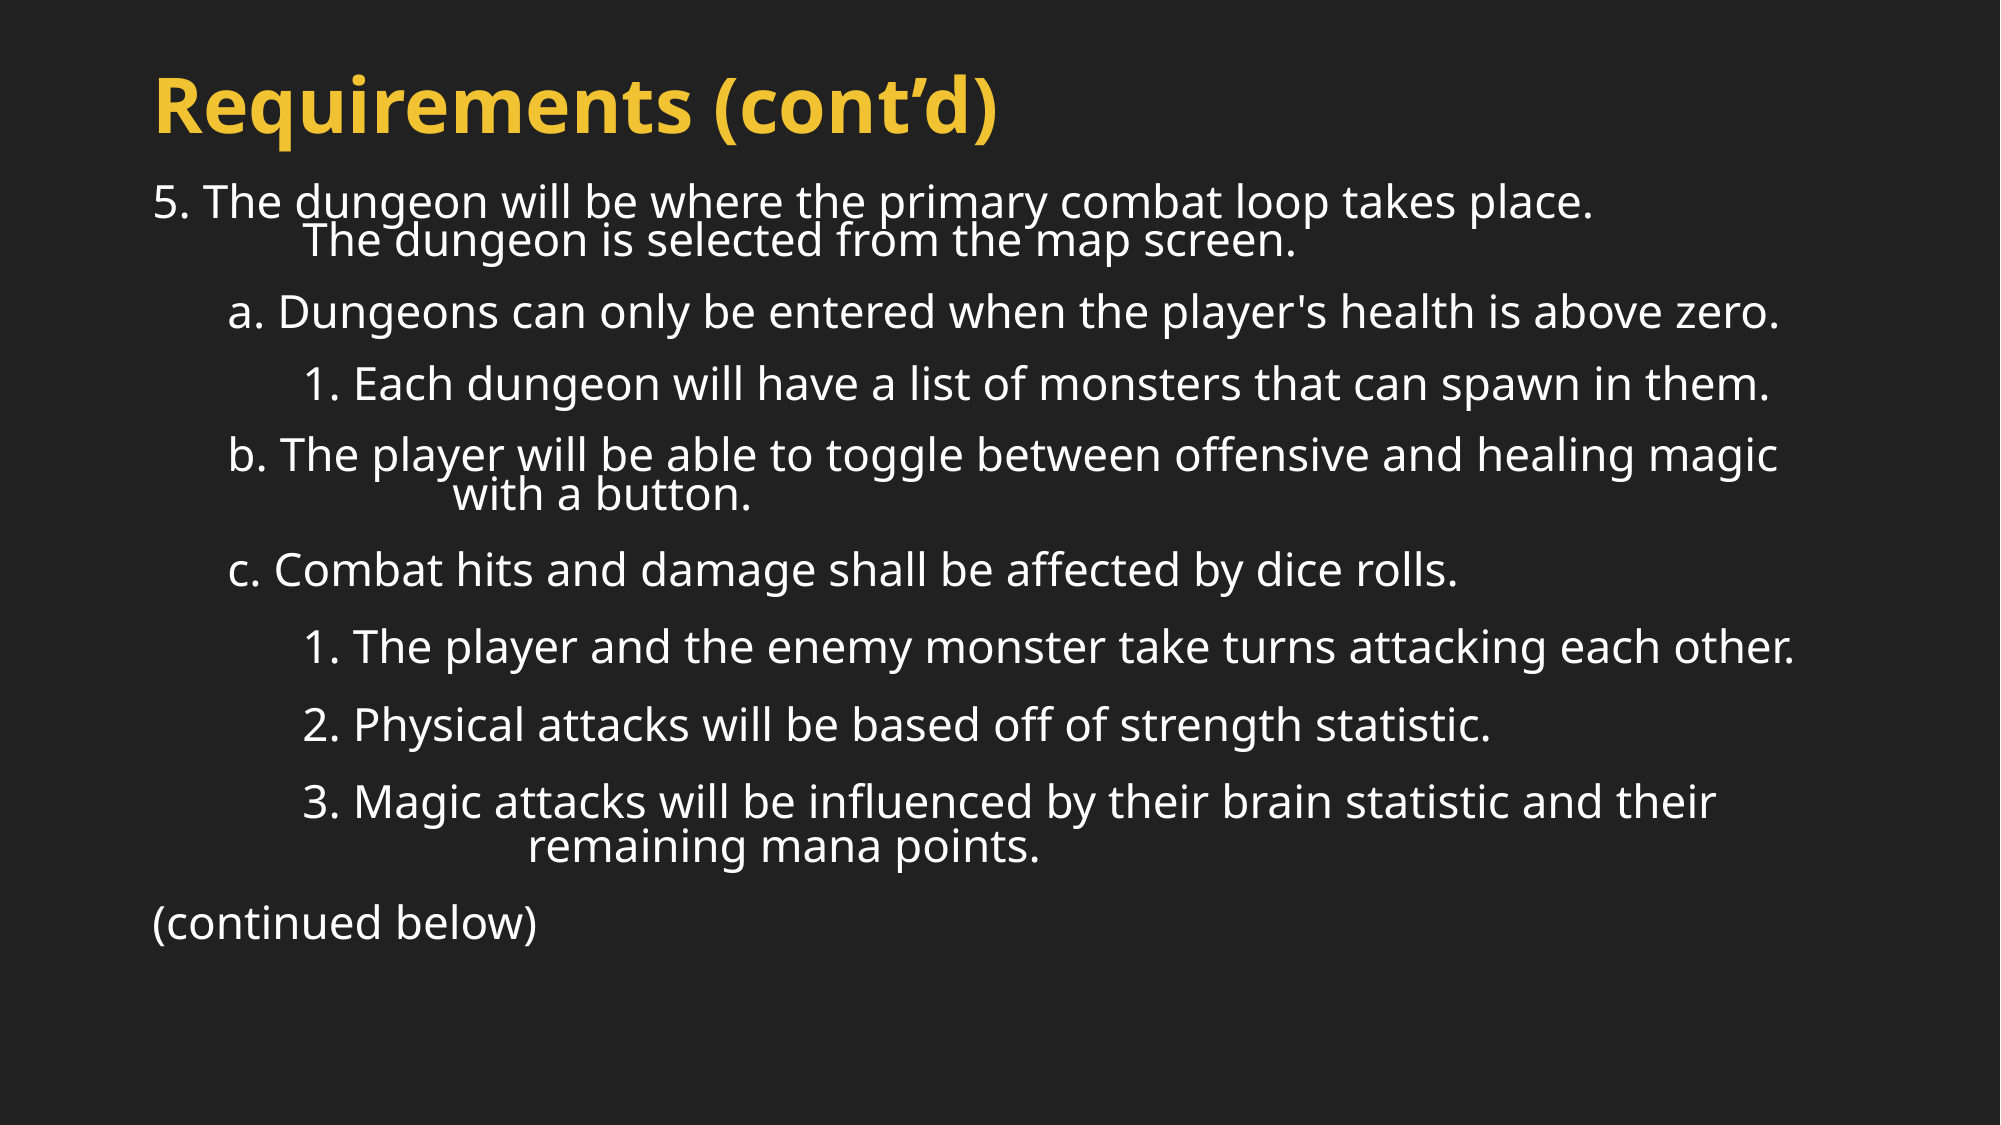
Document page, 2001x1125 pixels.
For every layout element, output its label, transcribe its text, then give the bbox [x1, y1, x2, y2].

list 5. The dungeon will be where the primary combat loop takes place. The dungeon is selected from the map screen. a. Dungeons can only be entered when the player's health is above zero. 1. Each dungeon will have a list of monsters that can spawn in them. b. The player will be able to toggle between offensive and healing magic with a button. c. Combat hits and damage shall be affected by dice rolls. 1. The player and the enemy monster take turns attacking each other. 2. Physical attacks will be based off of strength statistic. 3. Magic attacks will be influenced by their brain statistic and their remaining mana points. (continued below) [137, 179, 1863, 1064]
title Requirements (cont’d) [137, 59, 1863, 179]
